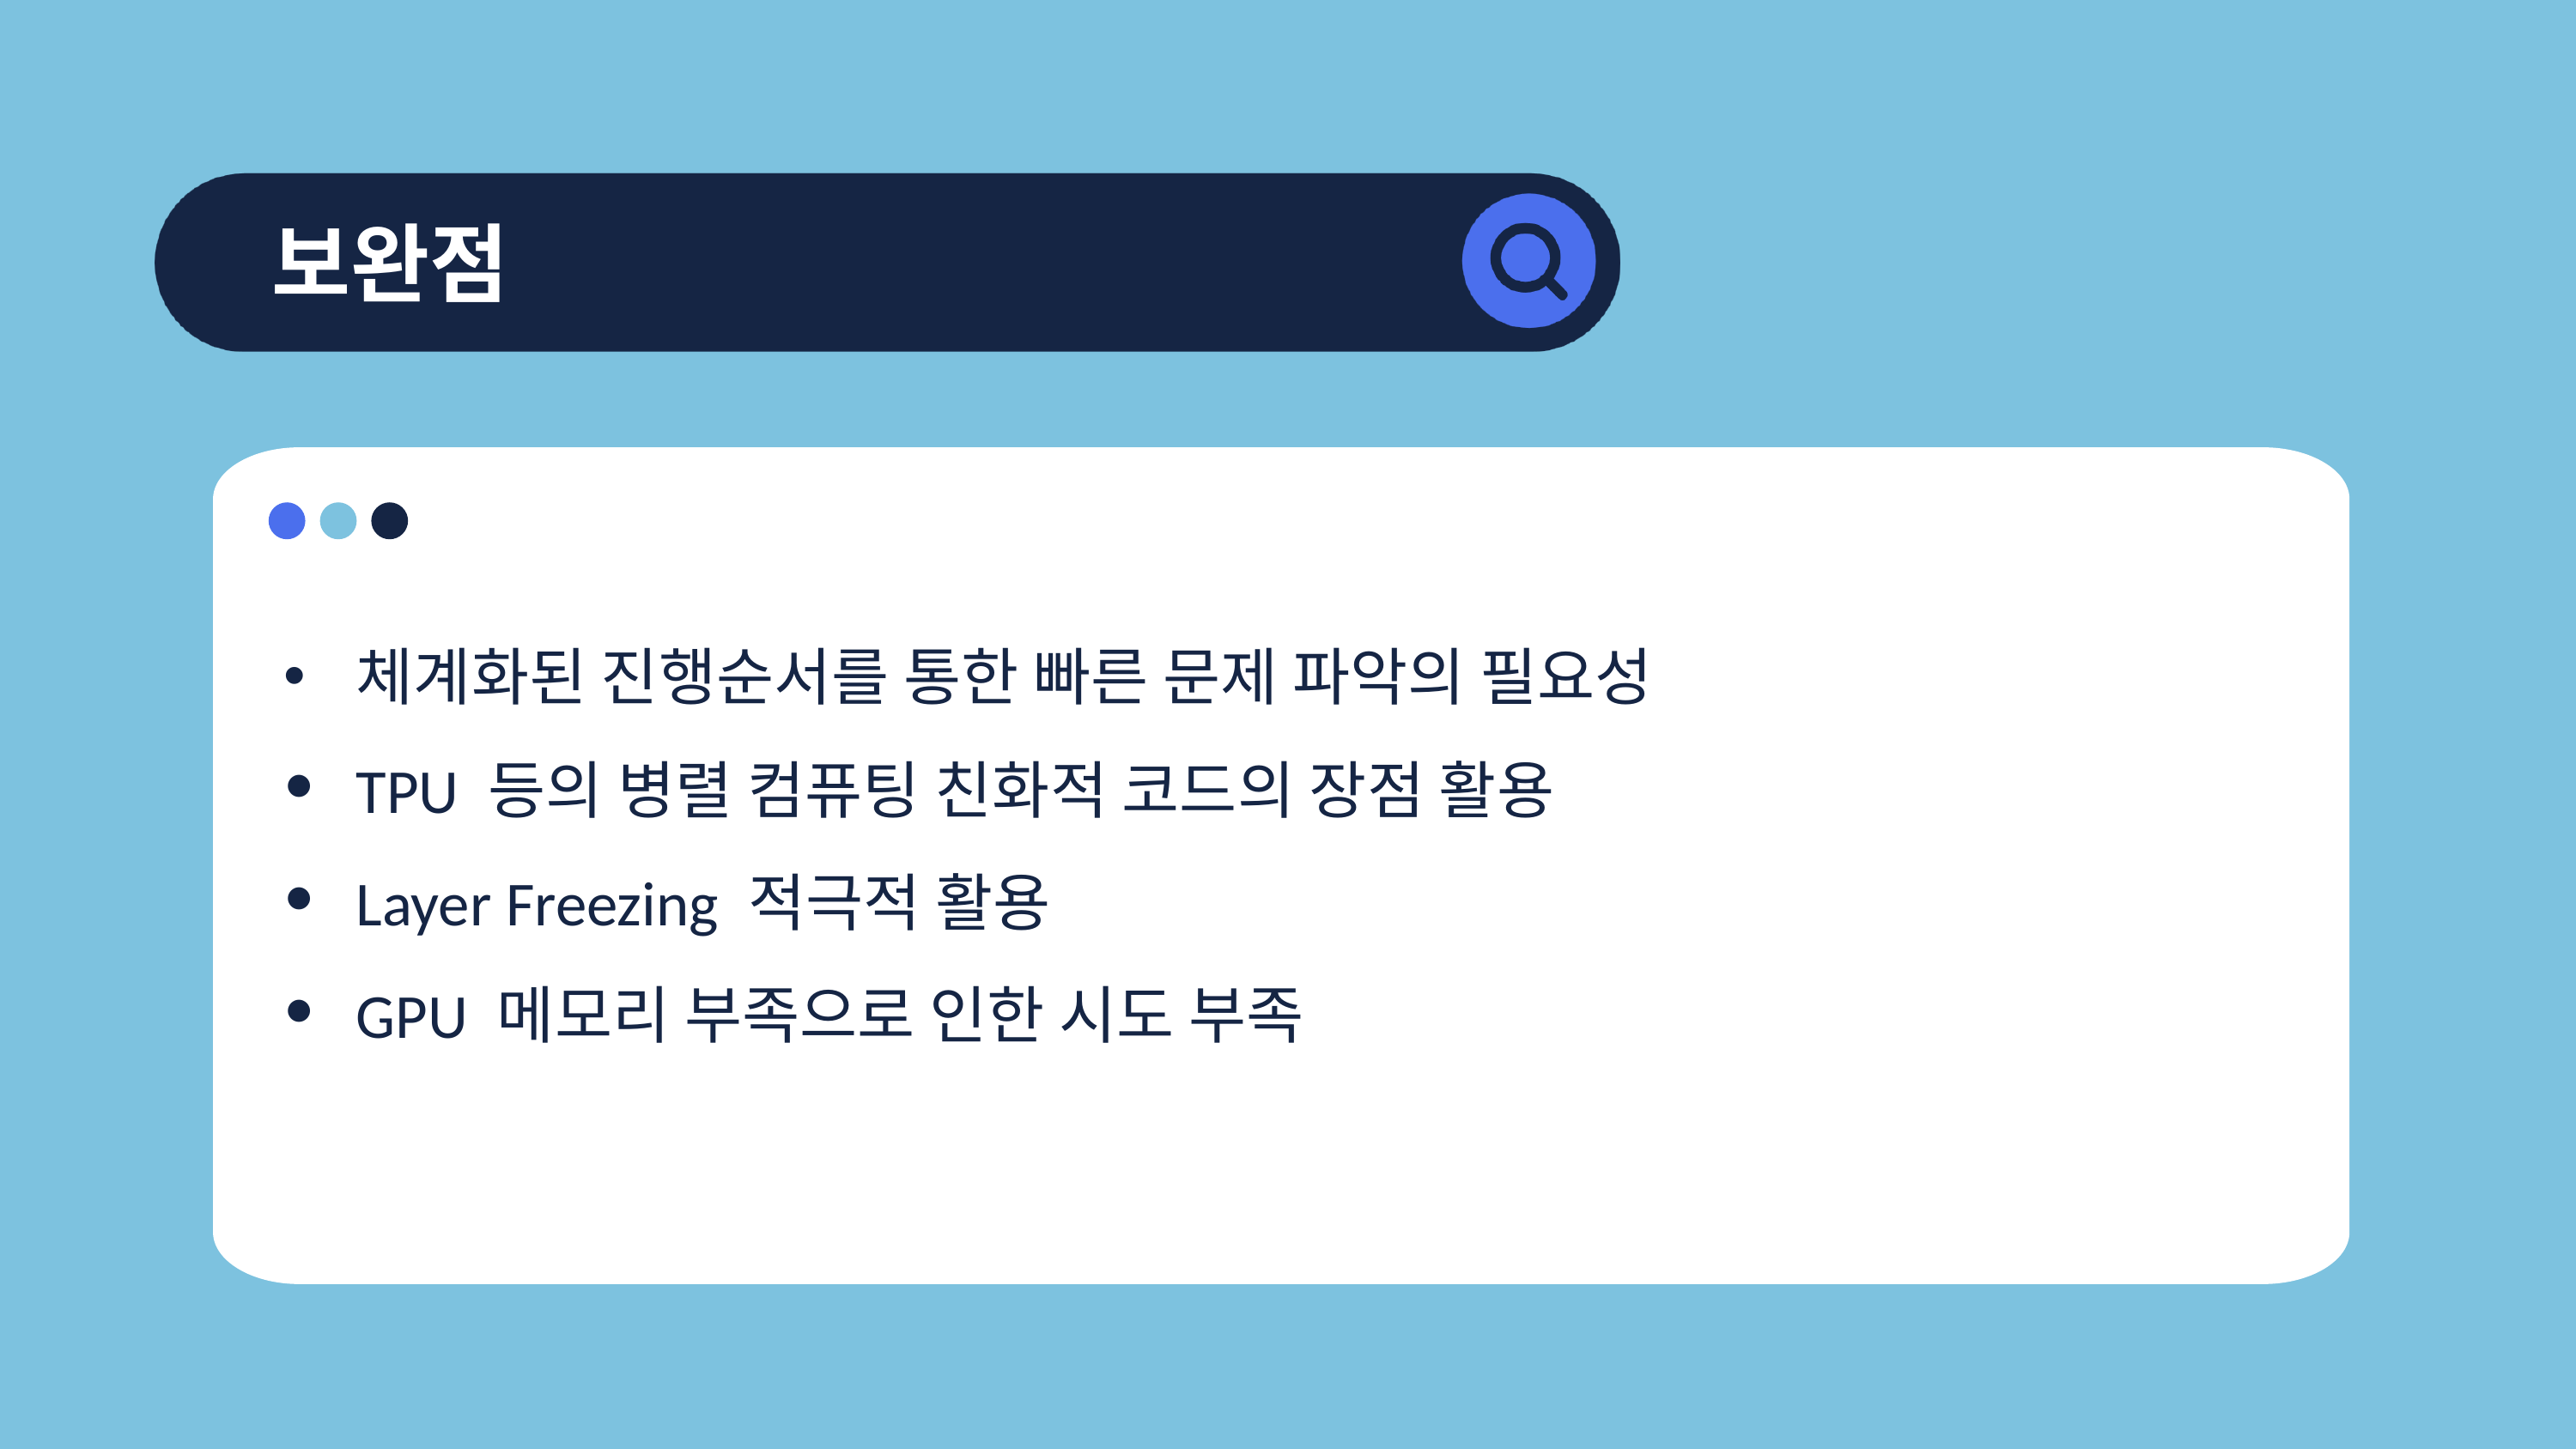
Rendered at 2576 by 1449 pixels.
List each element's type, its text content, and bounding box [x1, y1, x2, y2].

picture [155, 173, 1620, 352]
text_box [268, 501, 409, 540]
text_box 체계화된 진행순서를 통한 빠른 문제 파악의 필요성 TPU 등의 병렬 컴퓨팅 친화적 코드의 장점 활용 Layer Freezing 적극적 활용 GPU 메모리 부족으로 인한 시도 부족 [275, 600, 2287, 1052]
text_box [213, 447, 2350, 1284]
